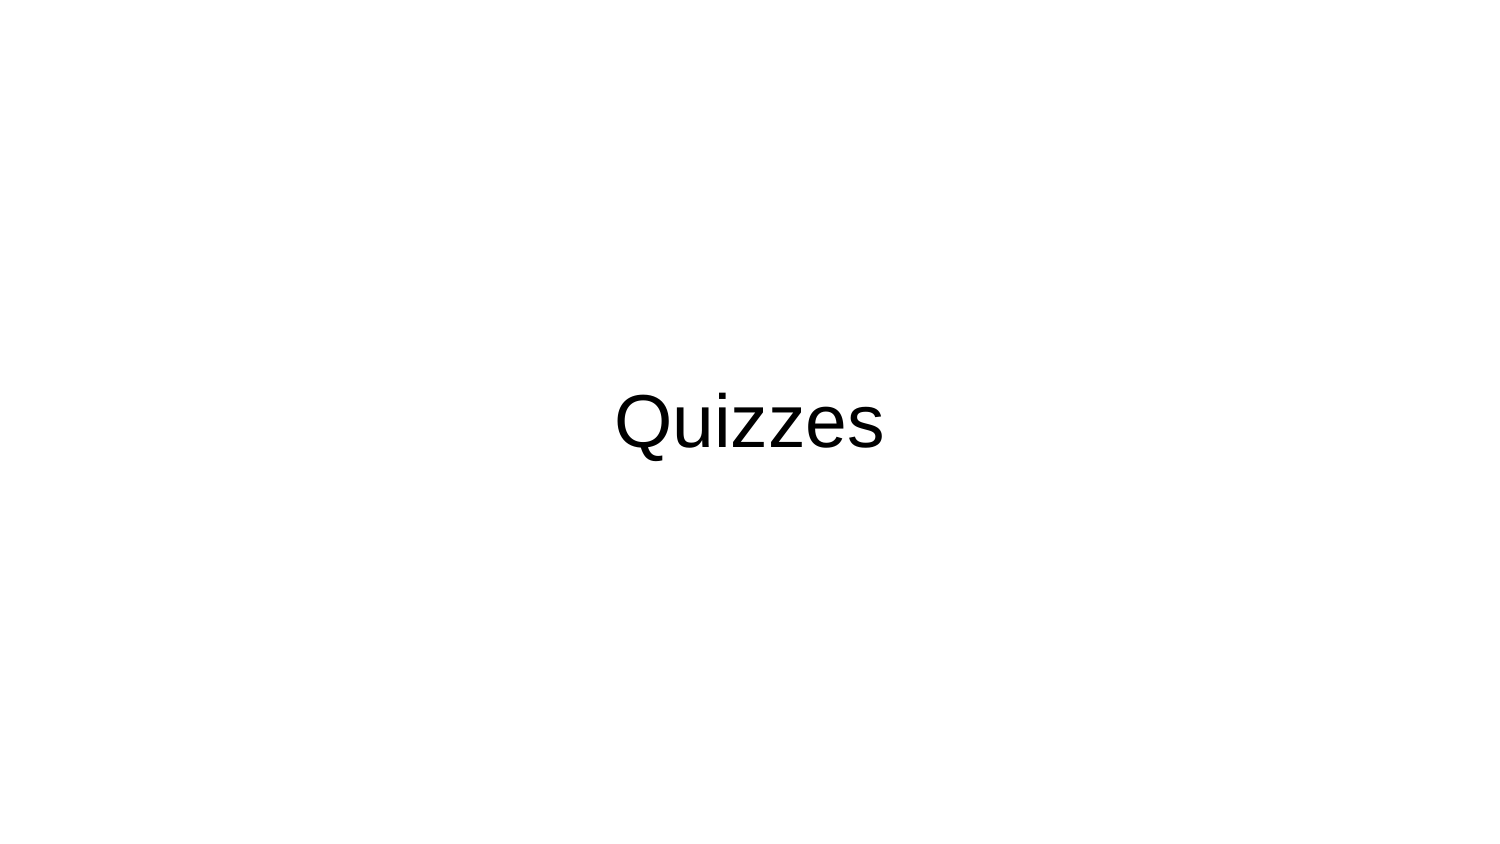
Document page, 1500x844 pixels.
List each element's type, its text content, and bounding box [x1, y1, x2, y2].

title Quizzes [51, 352, 1449, 491]
